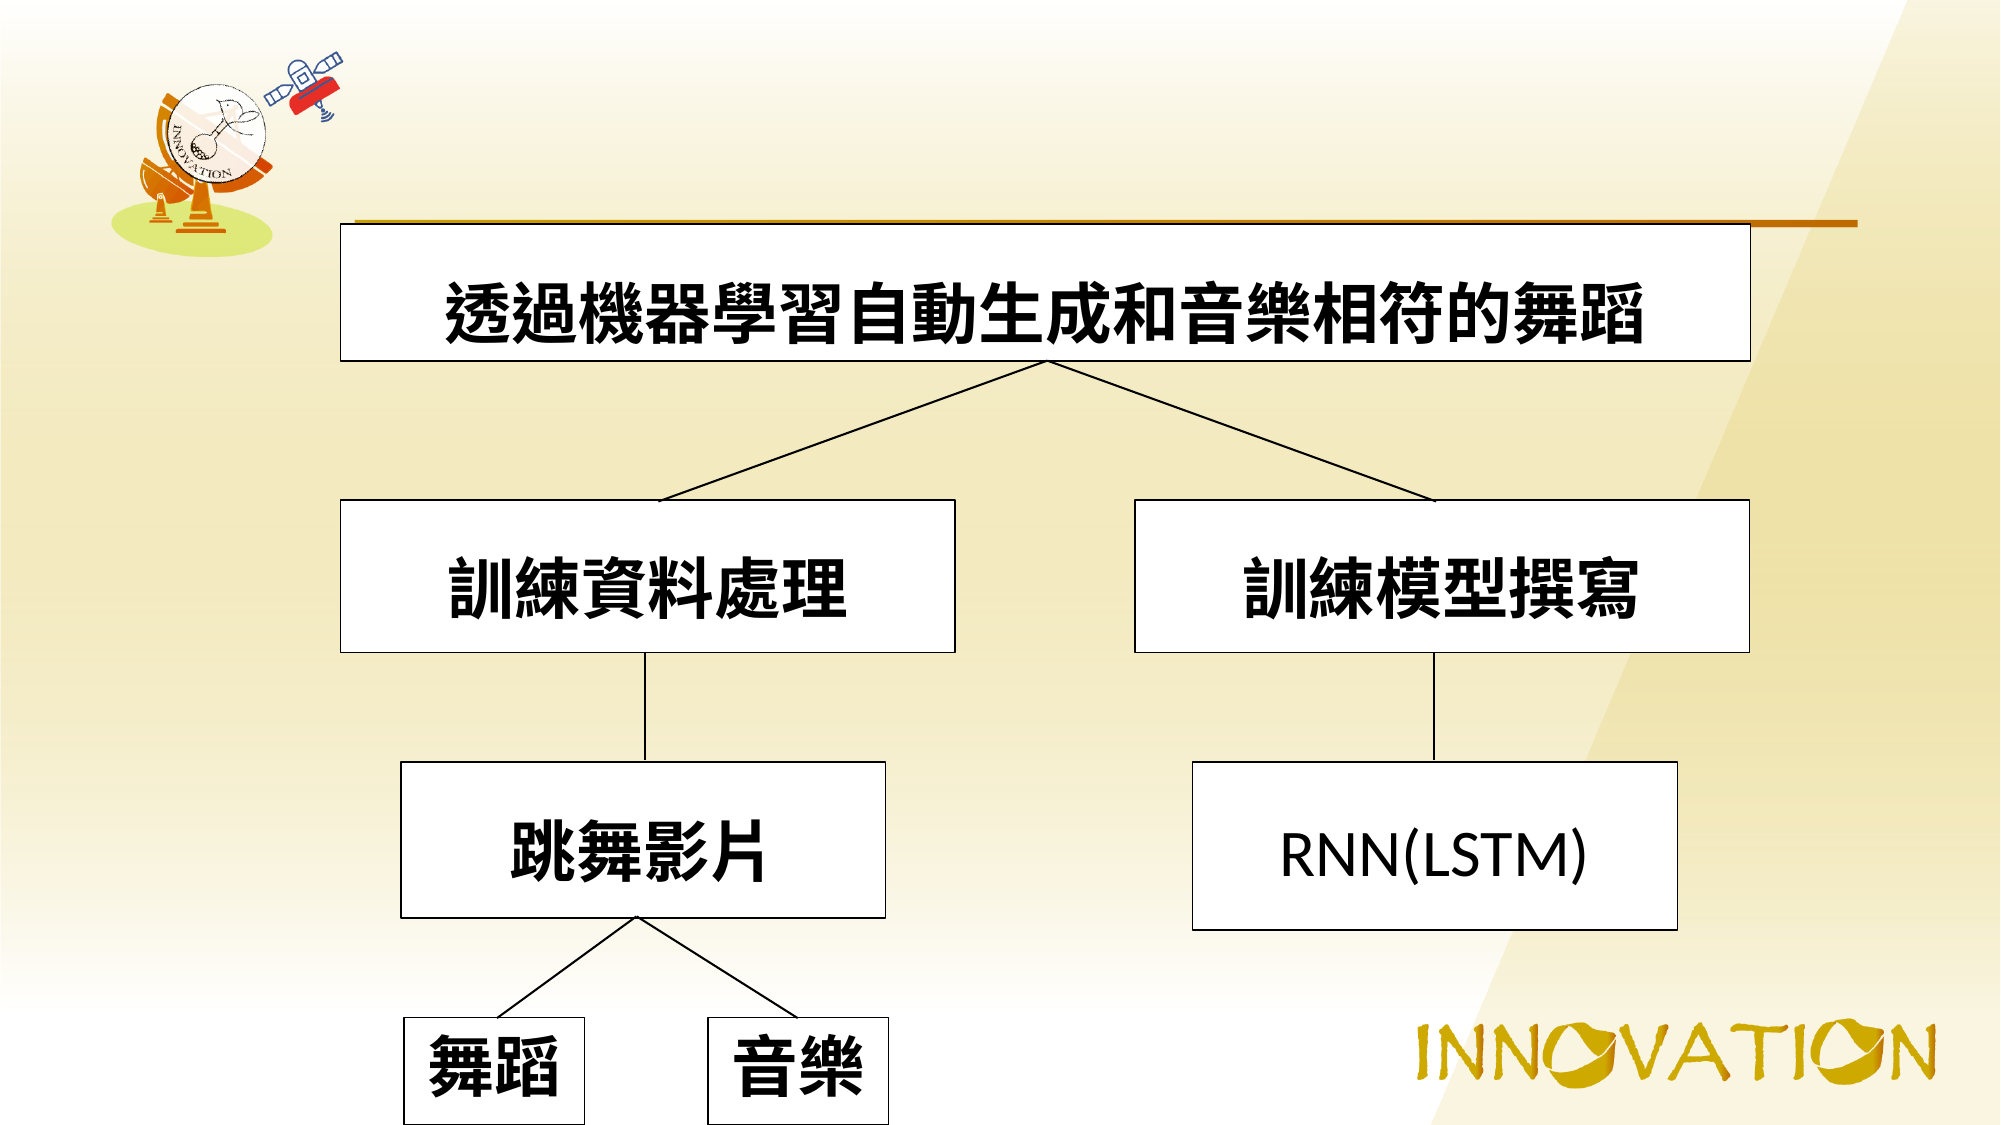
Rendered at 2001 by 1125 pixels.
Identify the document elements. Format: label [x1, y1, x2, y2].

text_box [340, 223, 1751, 1125]
picture [0, 0, 2001, 1125]
